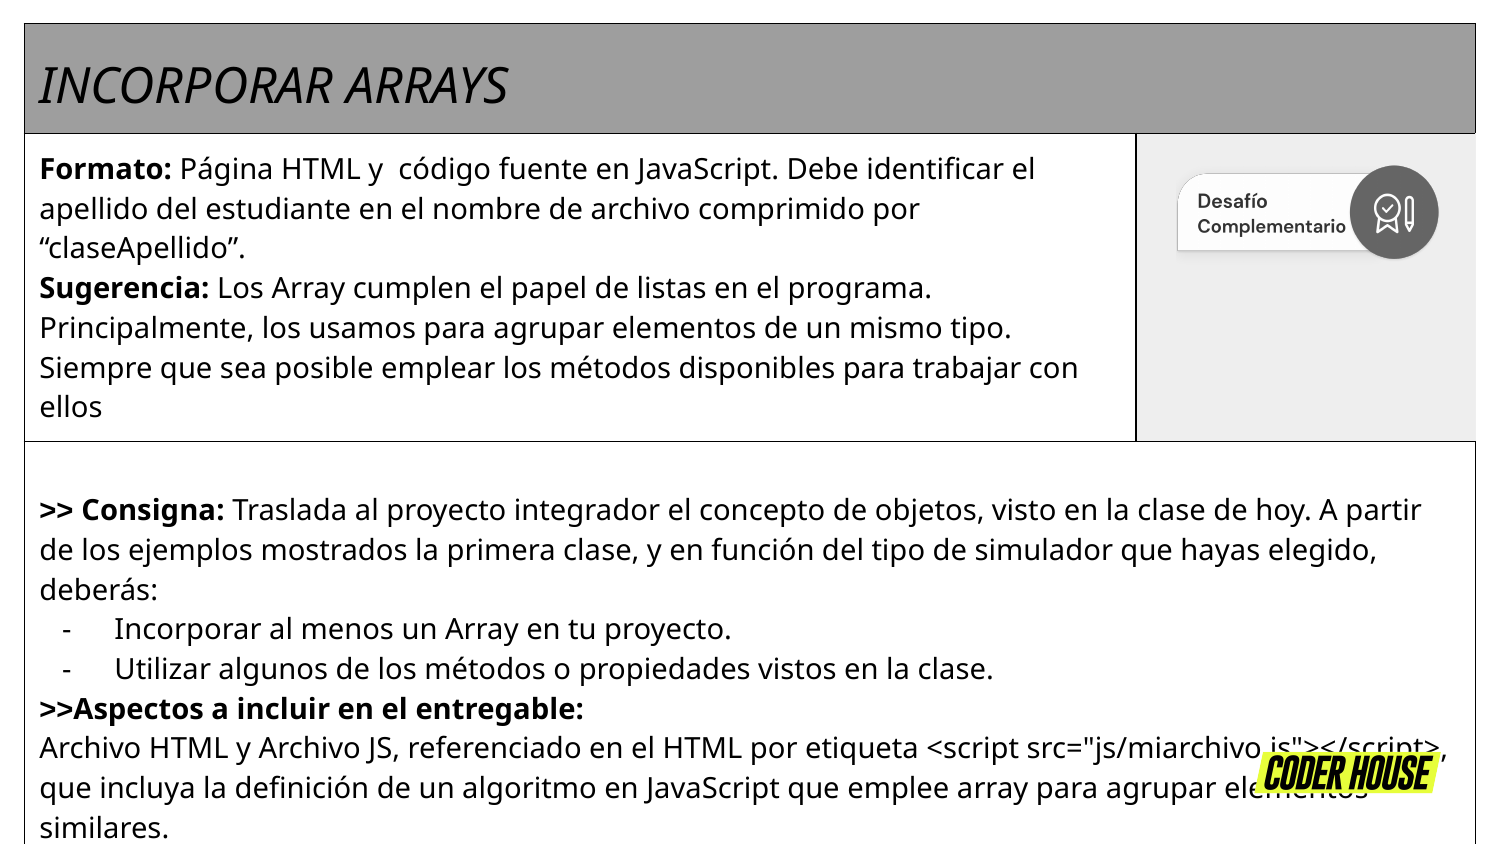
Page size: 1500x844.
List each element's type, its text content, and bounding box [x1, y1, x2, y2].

table_header INCORPORAR ARRAYS [25, 24, 1475, 133]
table_cell [1137, 134, 1475, 441]
table_cell >> Consigna: Traslada al proyecto integrador el concepto de objetos, visto en la clase de hoy. A partir de los ejemplos mostrados la primera clase, y en función del tipo de simulador que hayas elegido, deberás: Incorporar al menos un Array en tu proyecto. Utilizar algunos de los métodos o propiedades vistos en la clase. >>Aspectos a incluir en el entregable: Archivo HTML y Archivo JS, referenciado en el HTML por etiqueta <script src="js/miarchivo.js"></script>, que incluya la definición de un algoritmo en JavaScript que emplee array para agrupar elementos similares. >>Ejemplo: Podemos crear arrays para los objetos identificados en el simulador la clase anterior, Ejemplo: Array de Productos, Array de Personas,Array de Libros, Array de Autos, Array de Comidas, Array de Bebidas, Array de Tareas, etc. [25, 442, 1475, 844]
picture [1176, 159, 1445, 266]
picture [1249, 745, 1445, 800]
table_cell Formato: Página HTML y código fuente en JavaScript. Debe identificar el apellido del estudiante en el nombre de archivo comprimido por “claseApellido”. Sugerencia: Los Array cumplen el papel de listas en el programa. Principalmente, los usamos para agrupar elementos de un mismo tipo. Siempre que sea posible emplear los métodos disponibles para trabajar con ellos [25, 134, 1135, 441]
